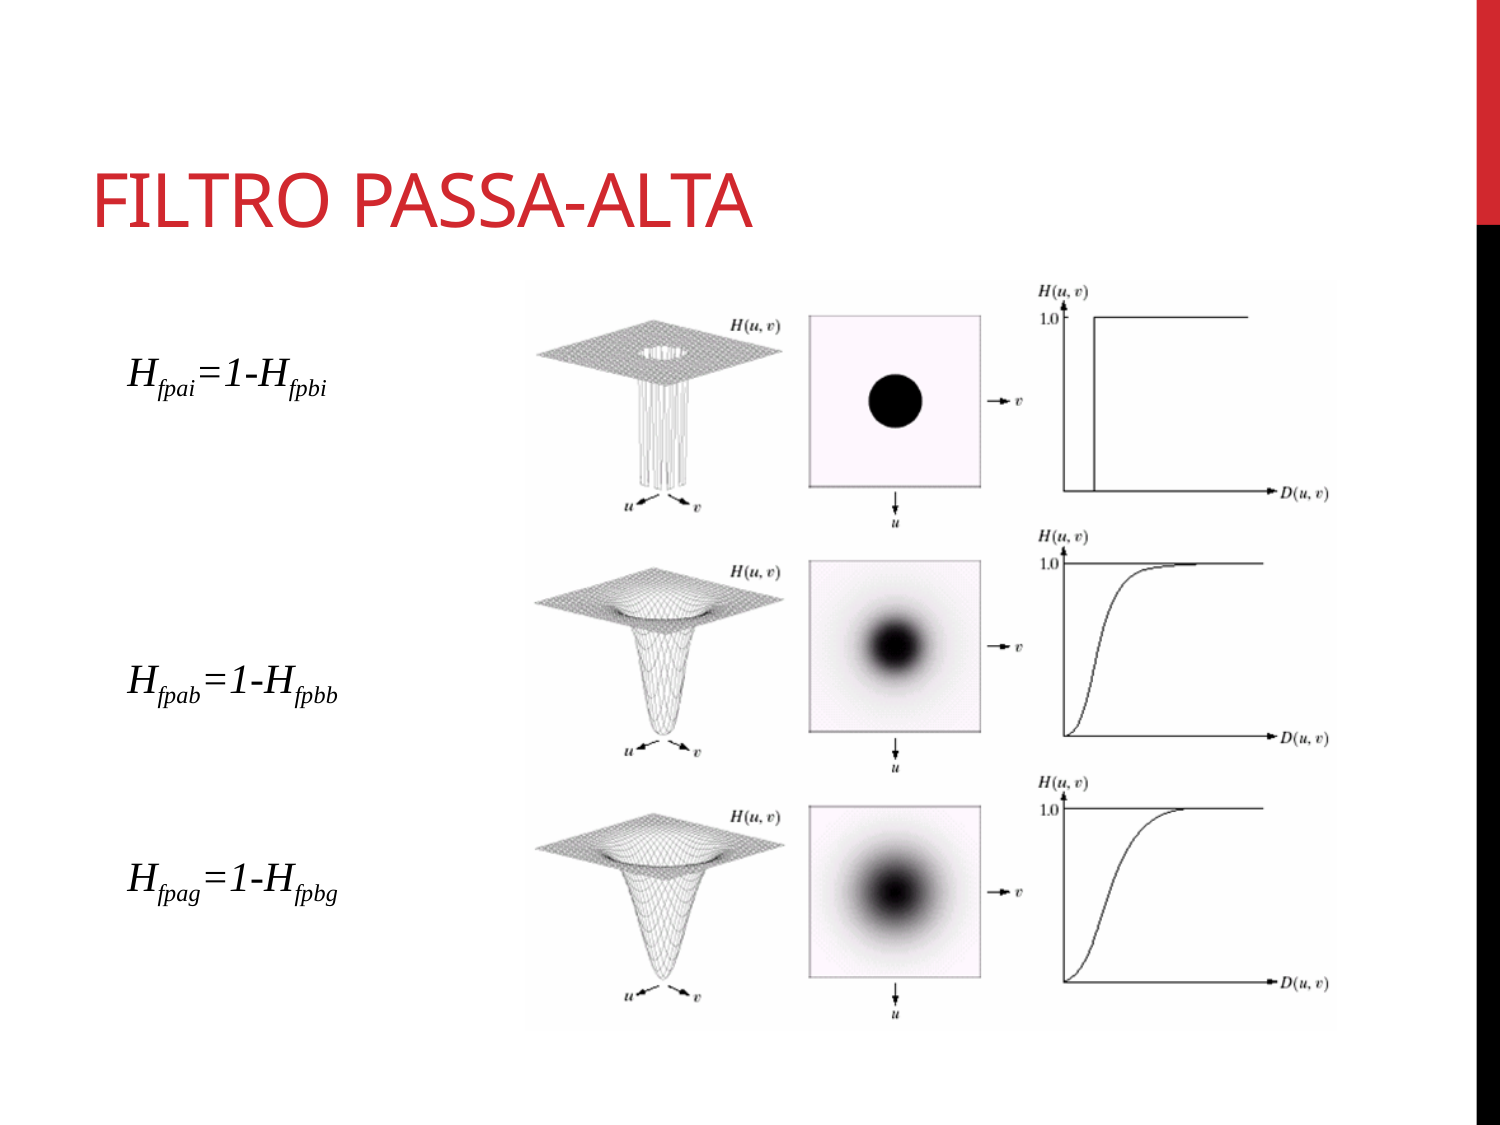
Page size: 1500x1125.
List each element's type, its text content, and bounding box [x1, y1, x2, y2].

picture [524, 279, 1338, 1031]
text_box Hfpab=1-Hfpbb [112, 644, 388, 716]
text_box Hfpag=1-Hfpbg [112, 842, 388, 914]
text_box Hfpai=1-Hfpbi [112, 337, 355, 409]
title Filtro passa-alta [75, 25, 1025, 250]
